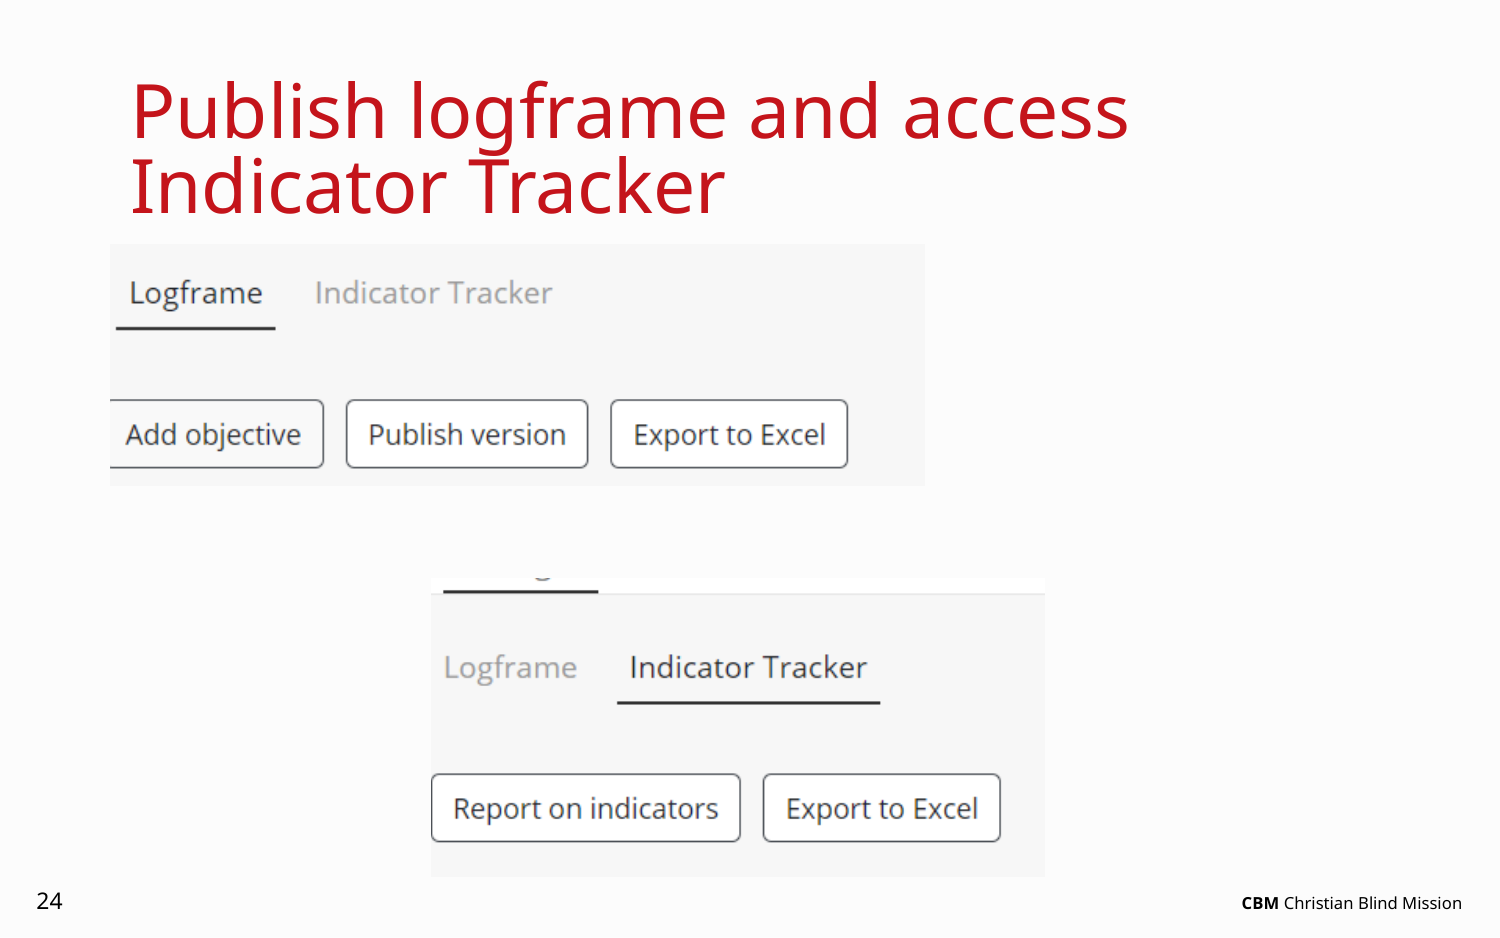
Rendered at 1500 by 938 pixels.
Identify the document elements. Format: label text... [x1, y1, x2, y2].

slide_number 24 [21, 878, 472, 938]
picture [431, 578, 1045, 877]
title Publish logframe and access Indicator Tracker [130, 77, 1370, 225]
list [110, 244, 925, 486]
